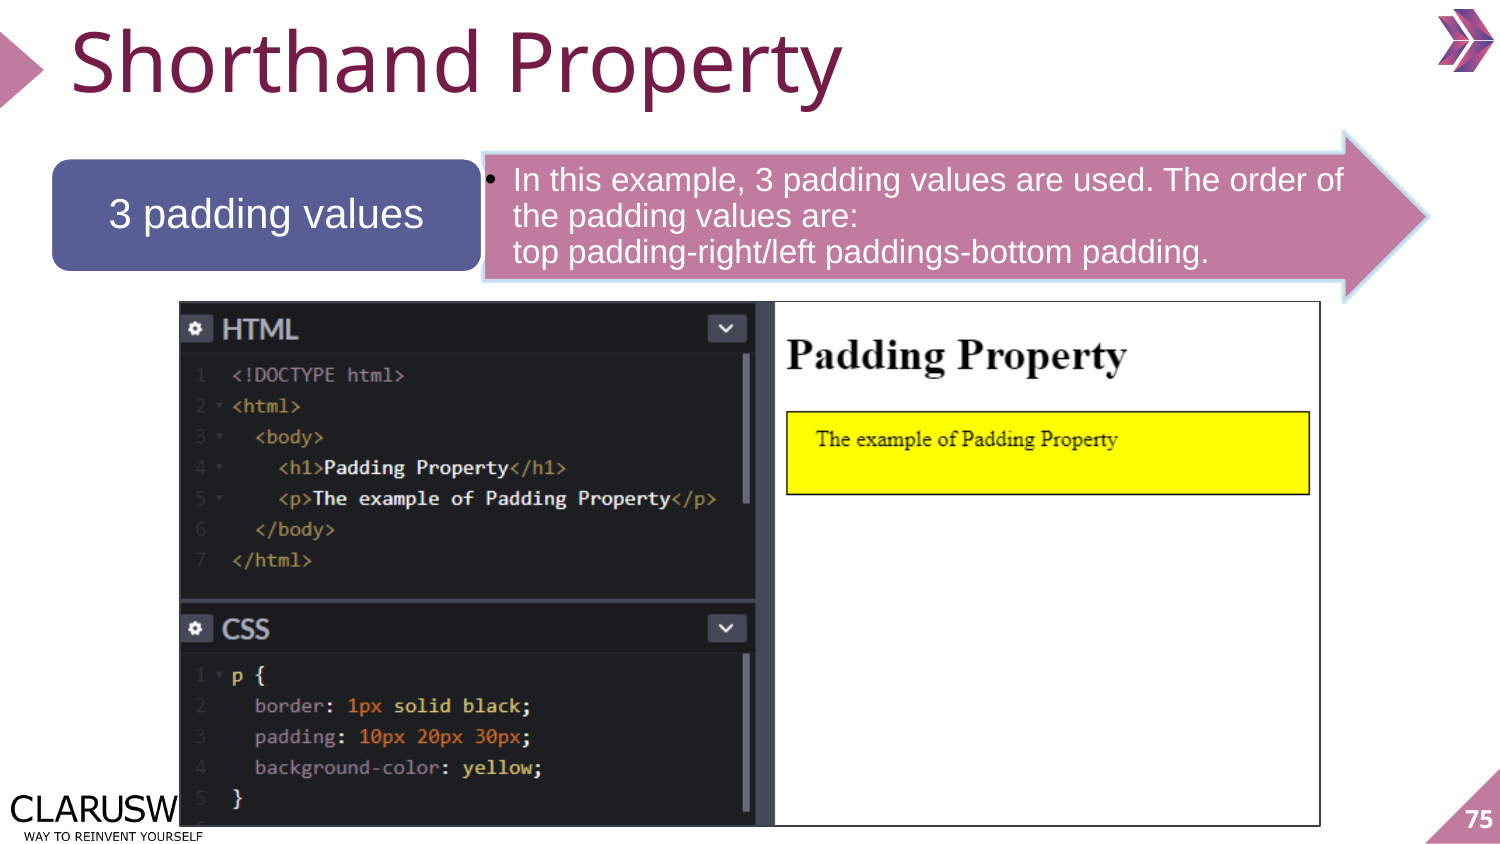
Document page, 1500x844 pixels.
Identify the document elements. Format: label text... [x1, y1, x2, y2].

picture [11, 795, 220, 841]
title Shorthand Property [70, 28, 997, 129]
picture [180, 302, 1320, 826]
picture [1438, 9, 1494, 72]
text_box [49, 130, 1430, 303]
slide_number ‹#› [1418, 760, 1494, 838]
